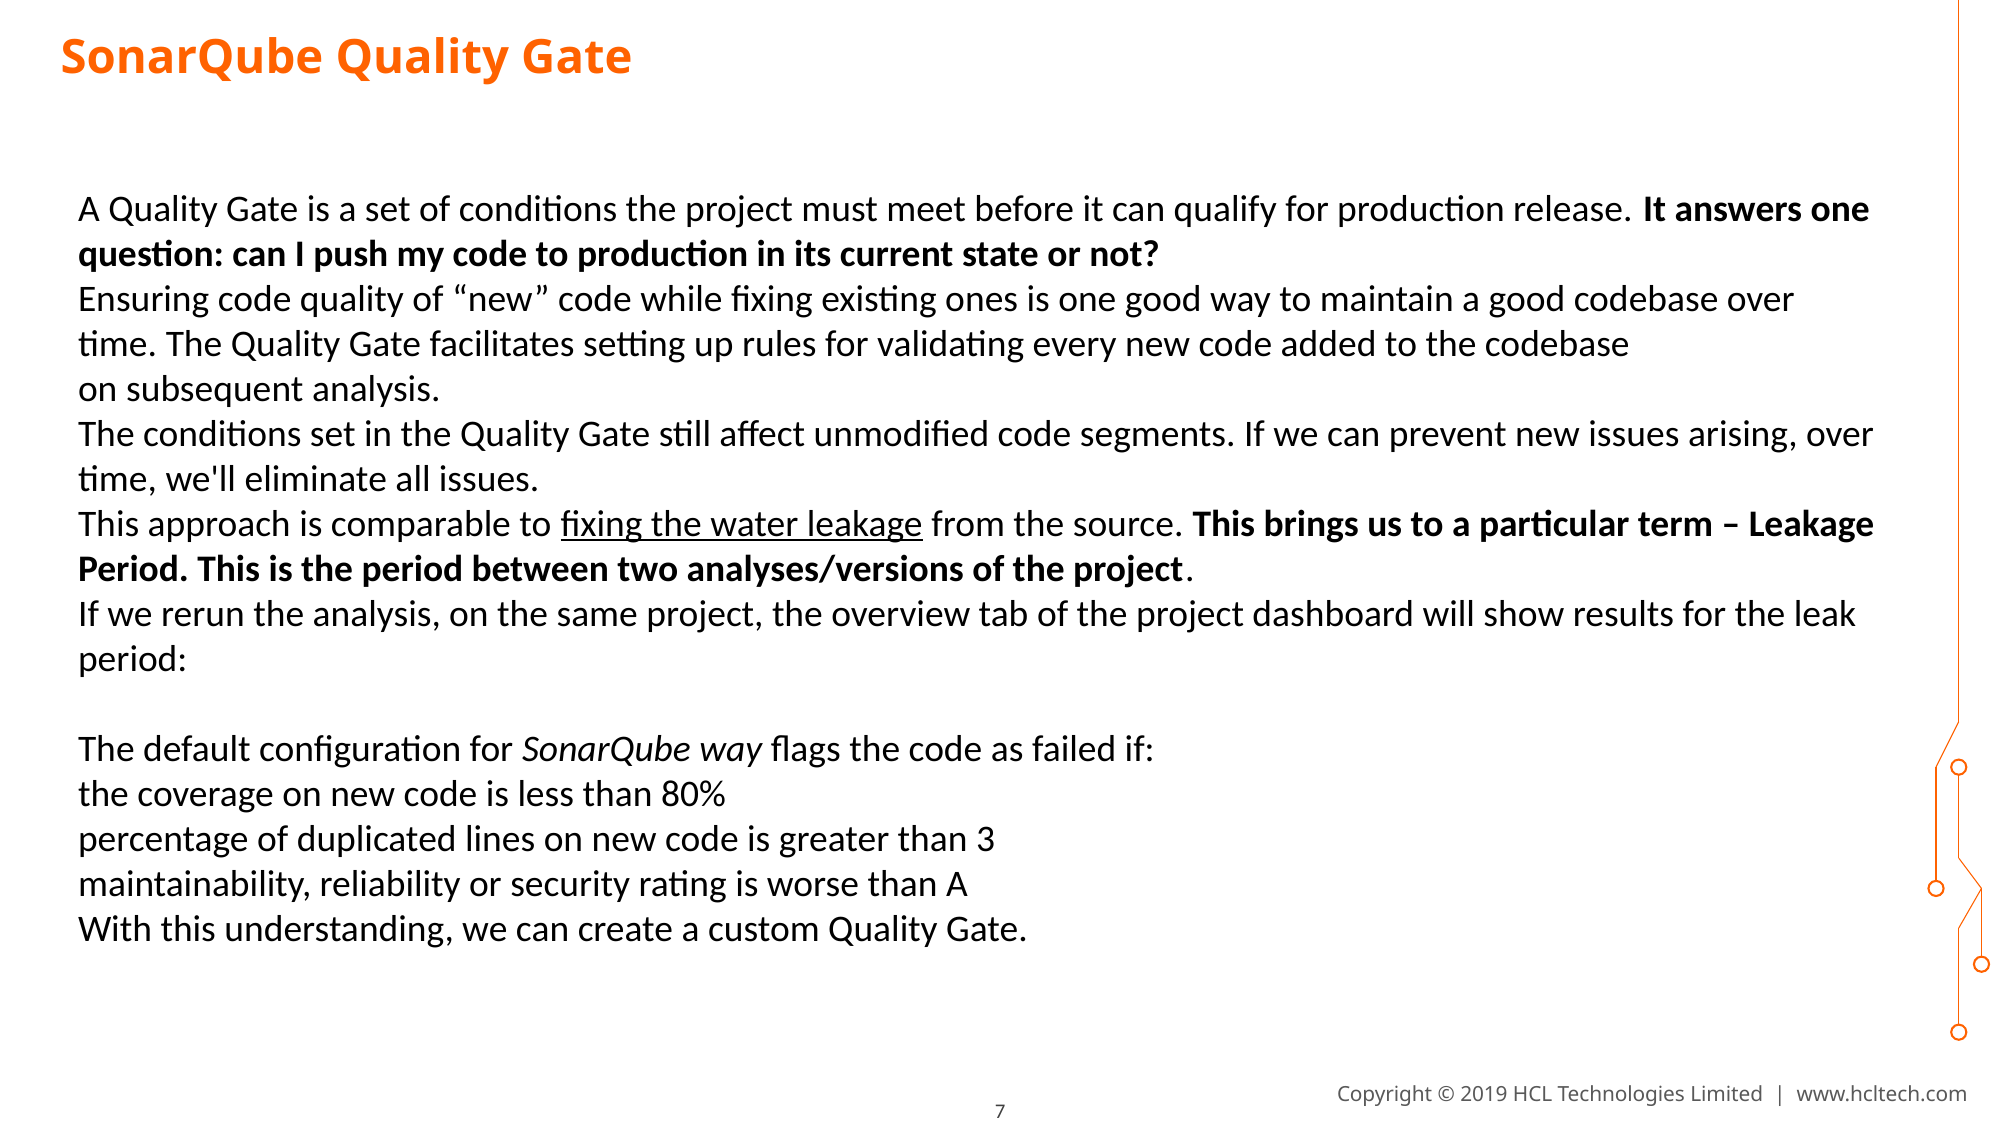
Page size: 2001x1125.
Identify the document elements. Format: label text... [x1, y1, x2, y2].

title SonarQube Quality Gate [33, 24, 1863, 148]
text_box A Quality Gate is a set of conditions the project must meet before it can qualify for production release. It answers one question: can I push my code to production in its current state or not? Ensuring code quality of “new” code while fixing existing ones is one good way to maintain a good codebase over time. The Quality Gate facilitates setting up rules for validating every new code added to the codebase on subsequent analysis. The conditions set in the Quality Gate still affect unmodified code segments. If we can prevent new issues arising, over time, we'll eliminate all issues. This approach is comparable to fixing the water leakage from the source. This brings us to a particular term – Leakage Period. This is the period between two analyses/versions of the project. If we rerun the analysis, on the same project, the overview tab of the project dashboard will show results for the leak period: The default configuration for SonarQube way flags the code as failed if: the coverage on new code is less than 80% percentage of duplicated lines on new code is greater than 3 maintainability, reliability or security rating is worse than A With this understanding, we can create a custom Quality Gate. [63, 176, 1925, 1082]
